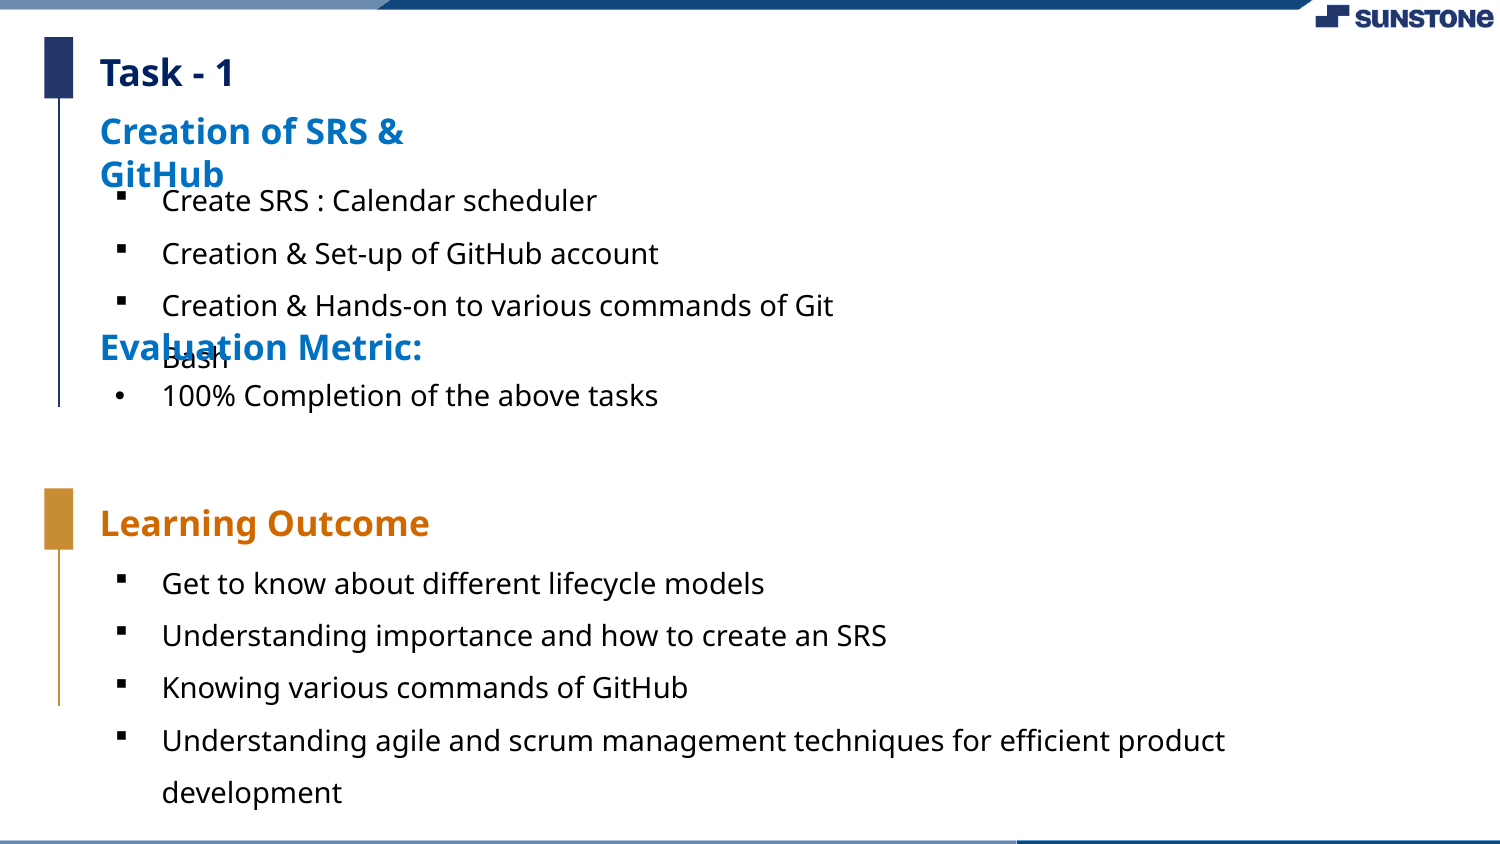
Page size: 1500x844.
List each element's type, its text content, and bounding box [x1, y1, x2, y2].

text_box Learning Outcome [84, 493, 456, 551]
picture [0, 0, 1500, 844]
text_box Creation of SRS & GitHub [84, 102, 544, 202]
text_box Create SRS : Calendar scheduler Creation & Set-up of GitHub account Creation & Hands-on to various commands of Git Bash [99, 157, 918, 383]
text_box Evaluation Metric: [84, 317, 544, 376]
text_box Task - 1 [84, 41, 423, 101]
text_box 100% Completion of the above tasks [99, 370, 681, 421]
text_box Get to know about different lifecycle models Understanding importance and how to create an SRS Knowing various commands of GitHub Understanding agile and scrum management techniques for efficient product development [99, 540, 1378, 818]
